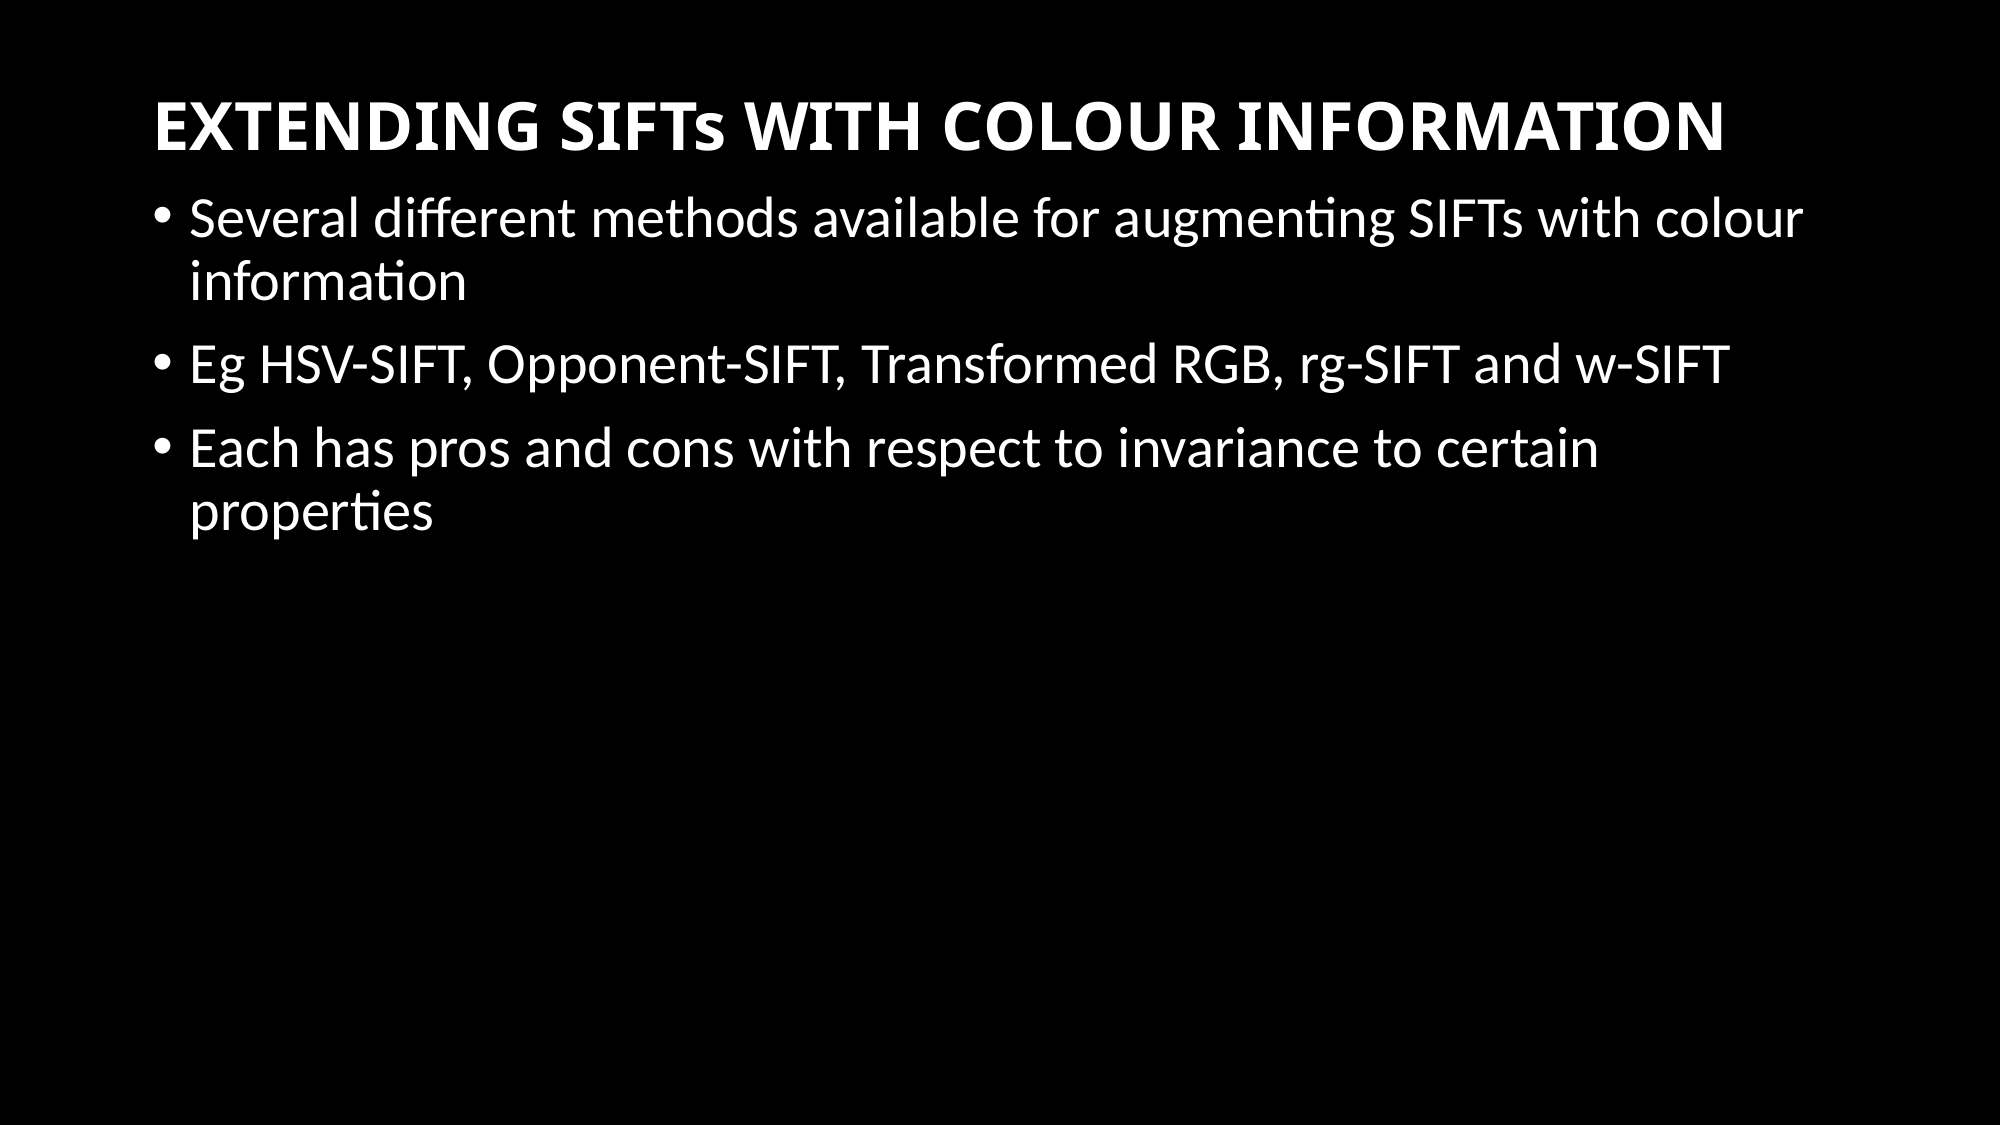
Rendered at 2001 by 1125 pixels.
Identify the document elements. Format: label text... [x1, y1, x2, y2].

list Several different methods available for augmenting SIFTs with colour information Eg HSV-SIFT, Opponent-SIFT, Transformed RGB, rg-SIFT and w-SIFT Each has pros and cons with respect to invariance to certain properties [137, 179, 1863, 1014]
title EXTENDING SIFTs WITH COLOUR INFORMATION [137, 78, 1863, 179]
